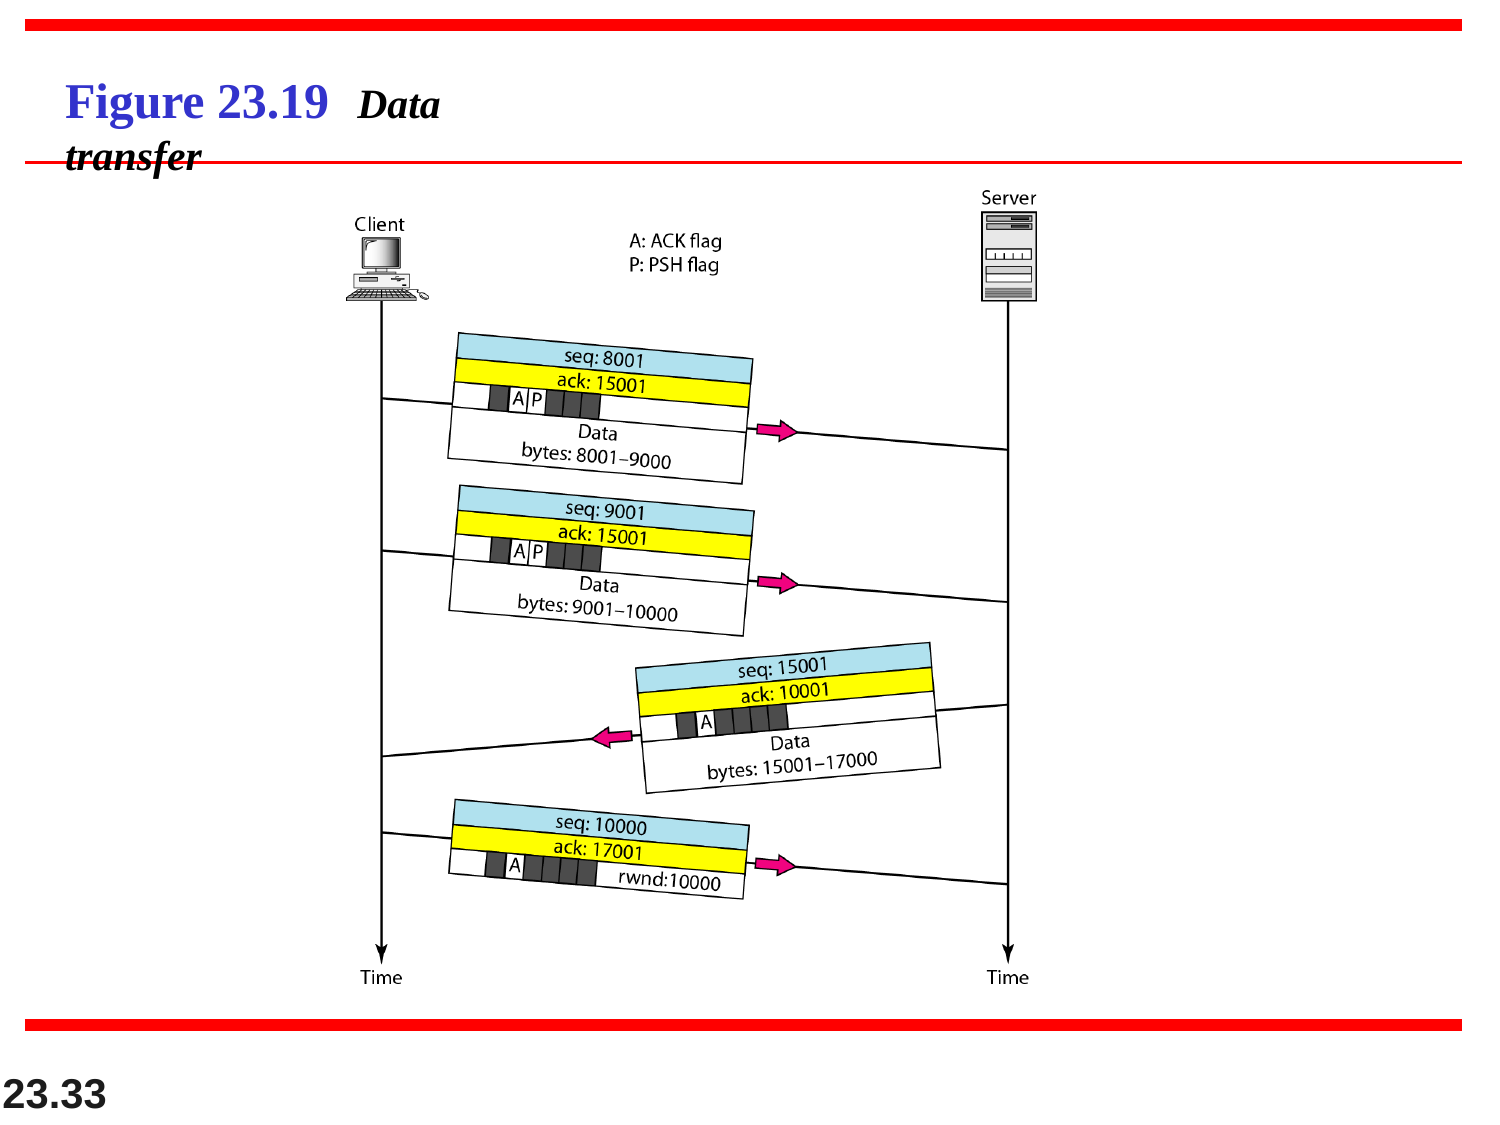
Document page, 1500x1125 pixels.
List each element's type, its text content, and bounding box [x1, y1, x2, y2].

title Figure 23.19 Data transfer [62, 66, 589, 257]
picture [345, 190, 1038, 984]
slide_number 23.27 [0, 1068, 114, 1125]
